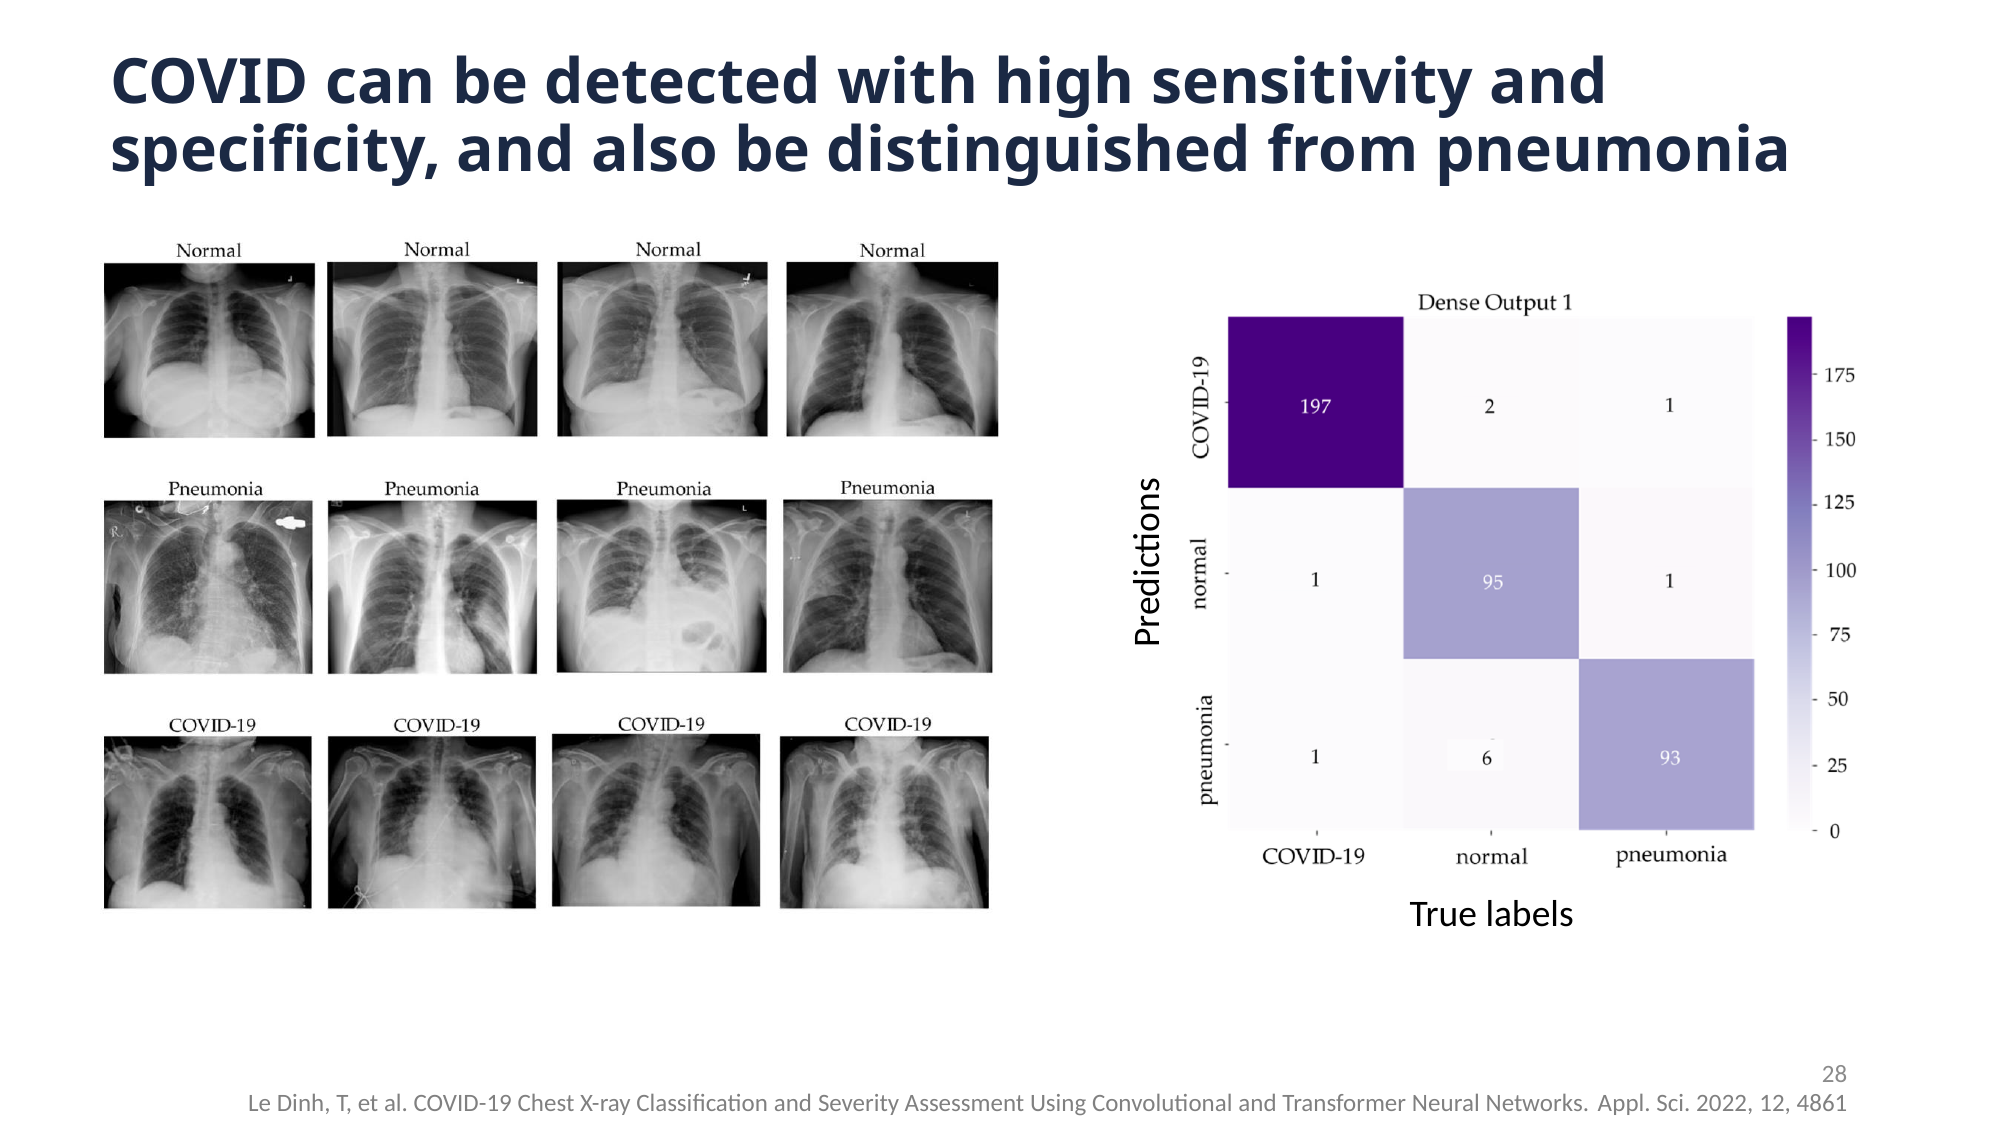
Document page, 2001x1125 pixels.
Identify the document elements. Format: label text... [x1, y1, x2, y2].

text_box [1114, 278, 1863, 943]
picture [94, 230, 1007, 919]
slide_number 28 [1681, 1042, 1863, 1079]
text_box Le Dinh, T, et al. COVID-19 Chest X-ray Classification and Severity Assessment Using Convolutional and Transformer Neural Networks. Appl. Sci. 2022, 12, 4861 [12, 1079, 1863, 1125]
text_box COVID can be detected with high sensitivity and specificity, and also be distinguished from pneumonia [94, 42, 1863, 260]
